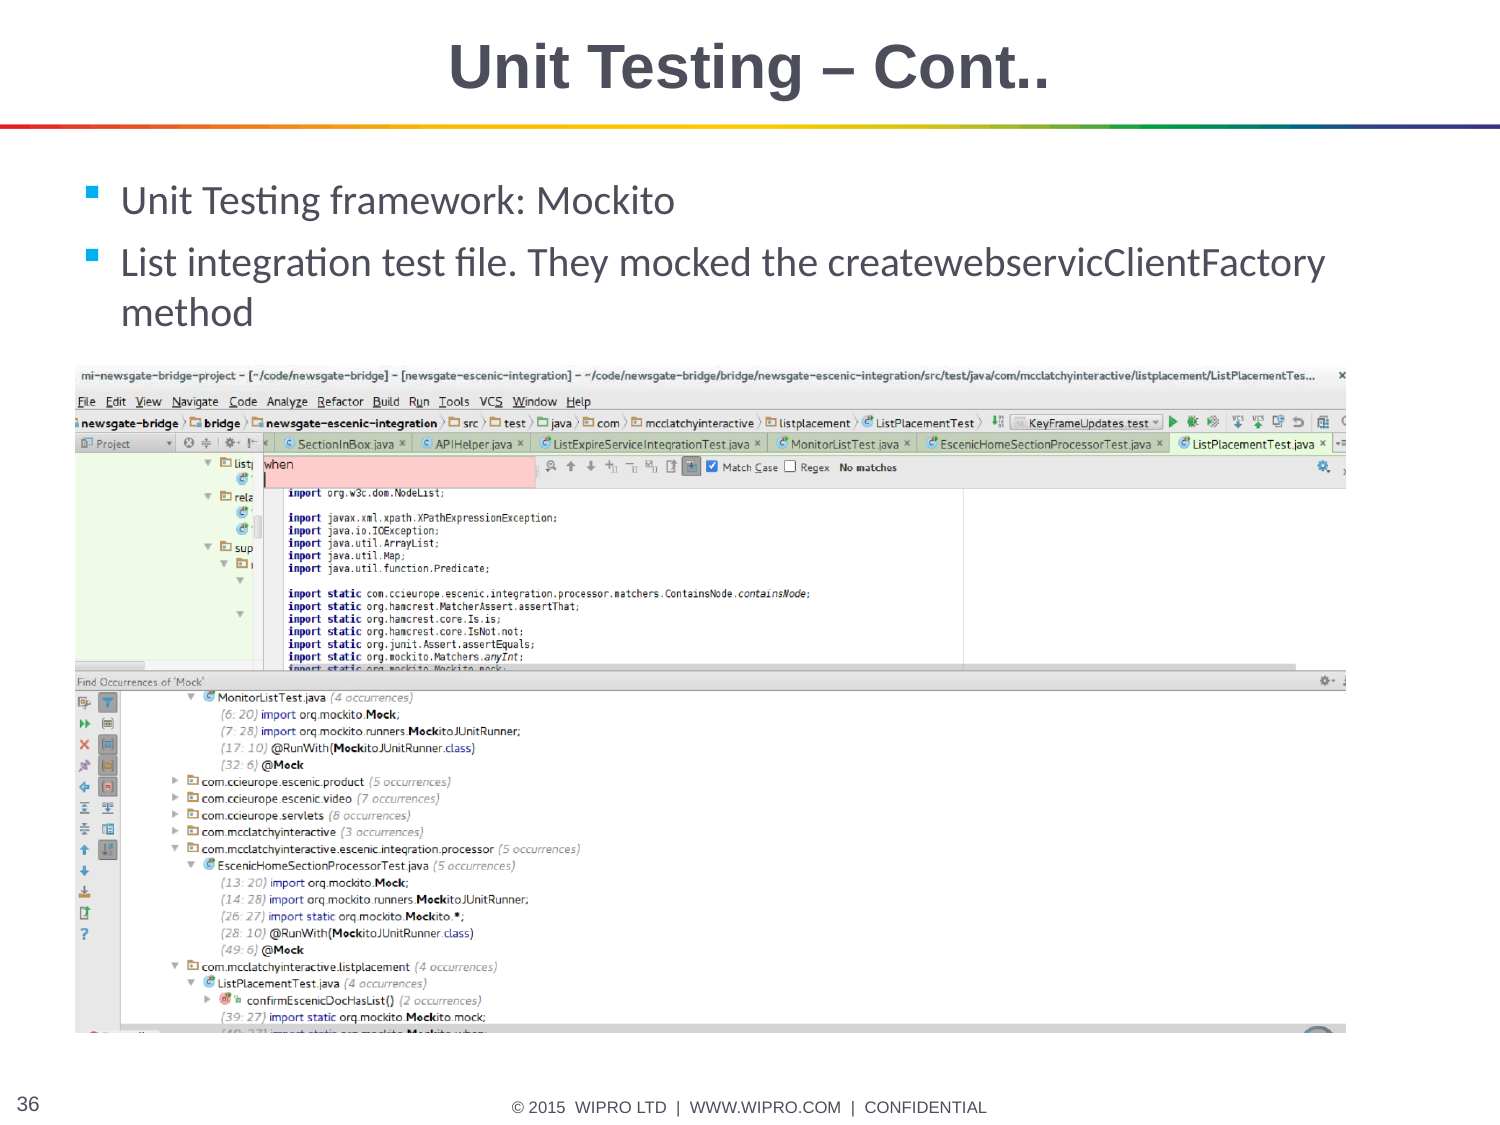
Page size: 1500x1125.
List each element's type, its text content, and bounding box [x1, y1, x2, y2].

picture [74, 364, 1347, 1033]
title Unit Testing – Cont.. [74, 17, 1426, 109]
list Unit Testing framework: Mockito List integration test file. They mocked the createwebservicClientFactory method [75, 164, 1425, 1010]
